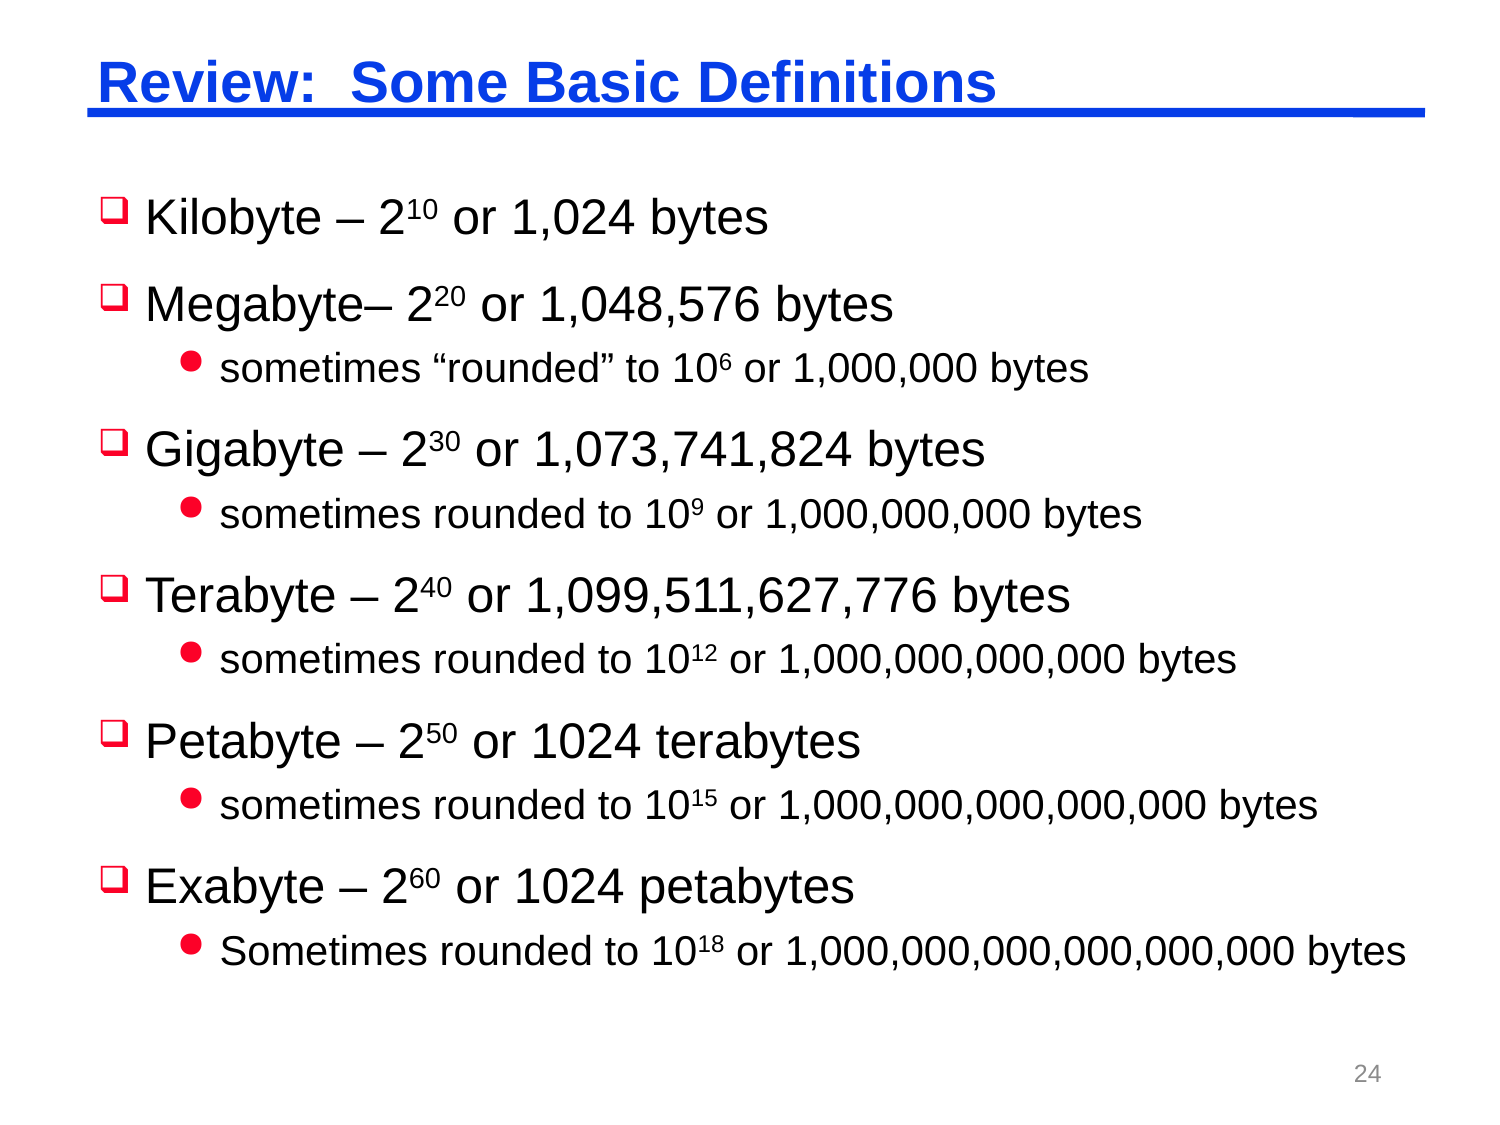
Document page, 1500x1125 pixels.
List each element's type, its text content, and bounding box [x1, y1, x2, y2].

slide_number 24 [1059, 1042, 1397, 1103]
list Kilobyte – 210 or 1,024 bytes Megabyte– 220 or 1,048,576 bytes sometimes “rounded” to 106 or 1,000,000 bytes Gigabyte – 230 or 1,073,741,824 bytes sometimes rounded to 109 or 1,000,000,000 bytes Terabyte – 240 or 1,099,511,627,776 bytes sometimes rounded to 1012 or 1,000,000,000,000 bytes Petabyte – 250 or 1024 terabytes sometimes rounded to 1015 or 1,000,000,000,000,000 bytes Exabyte – 260 or 1024 petabytes Sometimes rounded to 1018 or 1,000,000,000,000,000,000 bytes [86, 186, 1426, 1036]
title Review: Some Basic Definitions [86, 49, 1426, 120]
